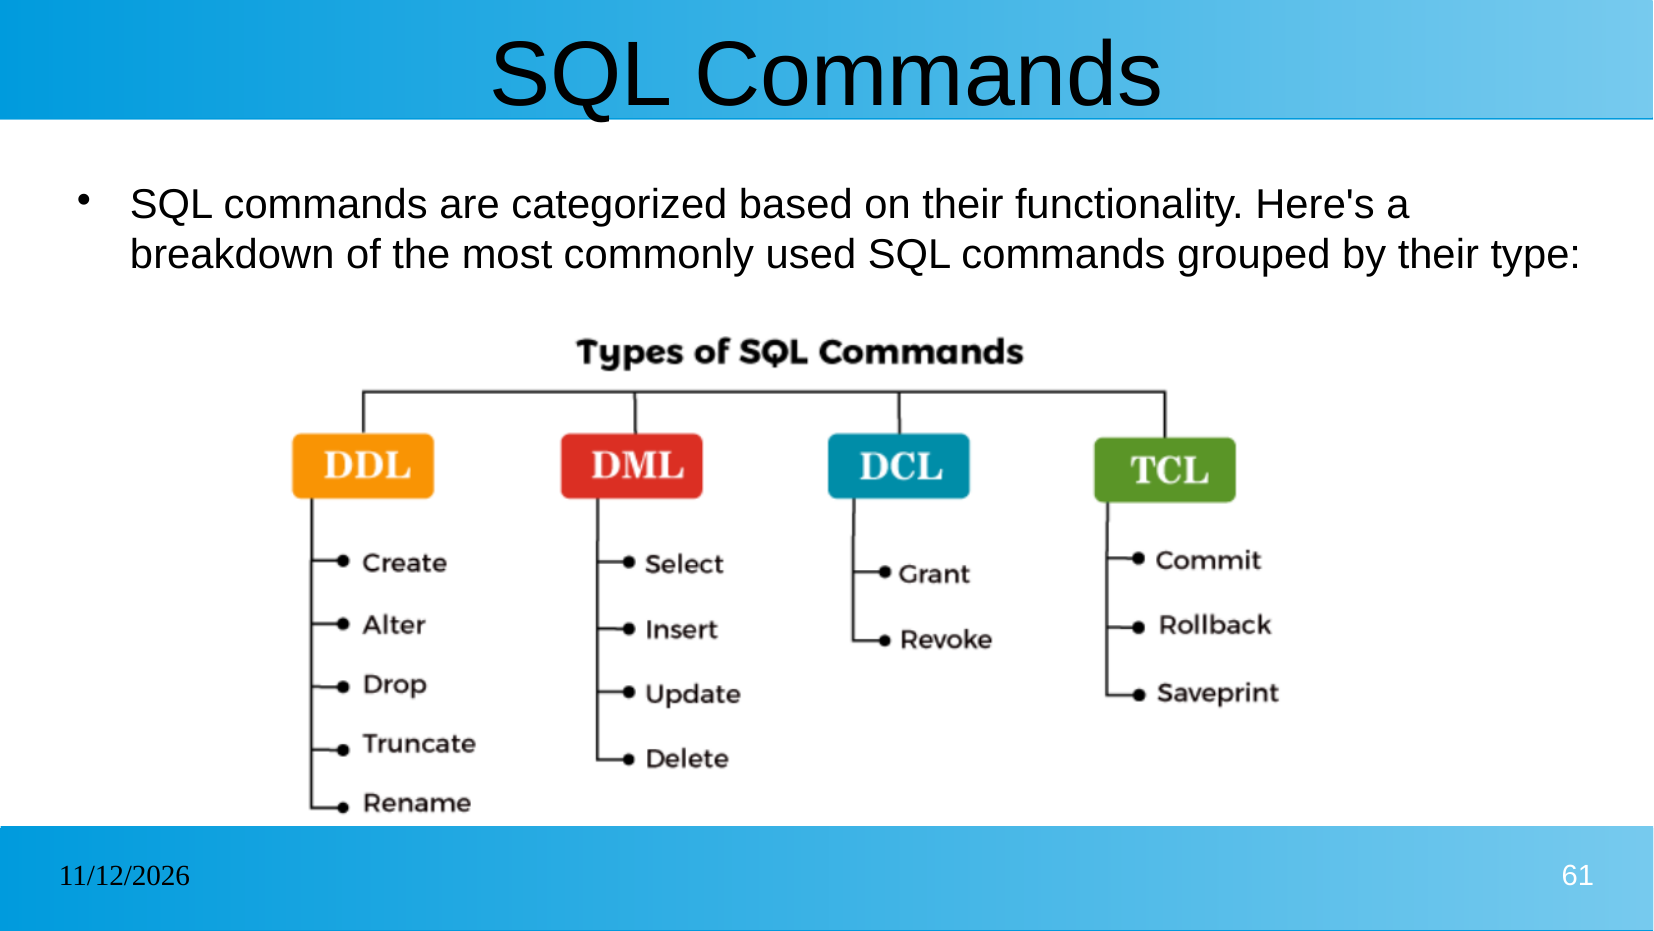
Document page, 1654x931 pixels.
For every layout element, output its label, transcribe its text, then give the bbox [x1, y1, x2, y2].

title SQL Commands [59, 29, 1595, 108]
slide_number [59, 856, 443, 915]
slide_number 61 [1210, 856, 1595, 915]
picture [281, 295, 1379, 823]
list SQL commands are categorized based on their functionality. Here's a breakdown of the most commonly used SQL commands grouped by their type: [59, 177, 1595, 768]
